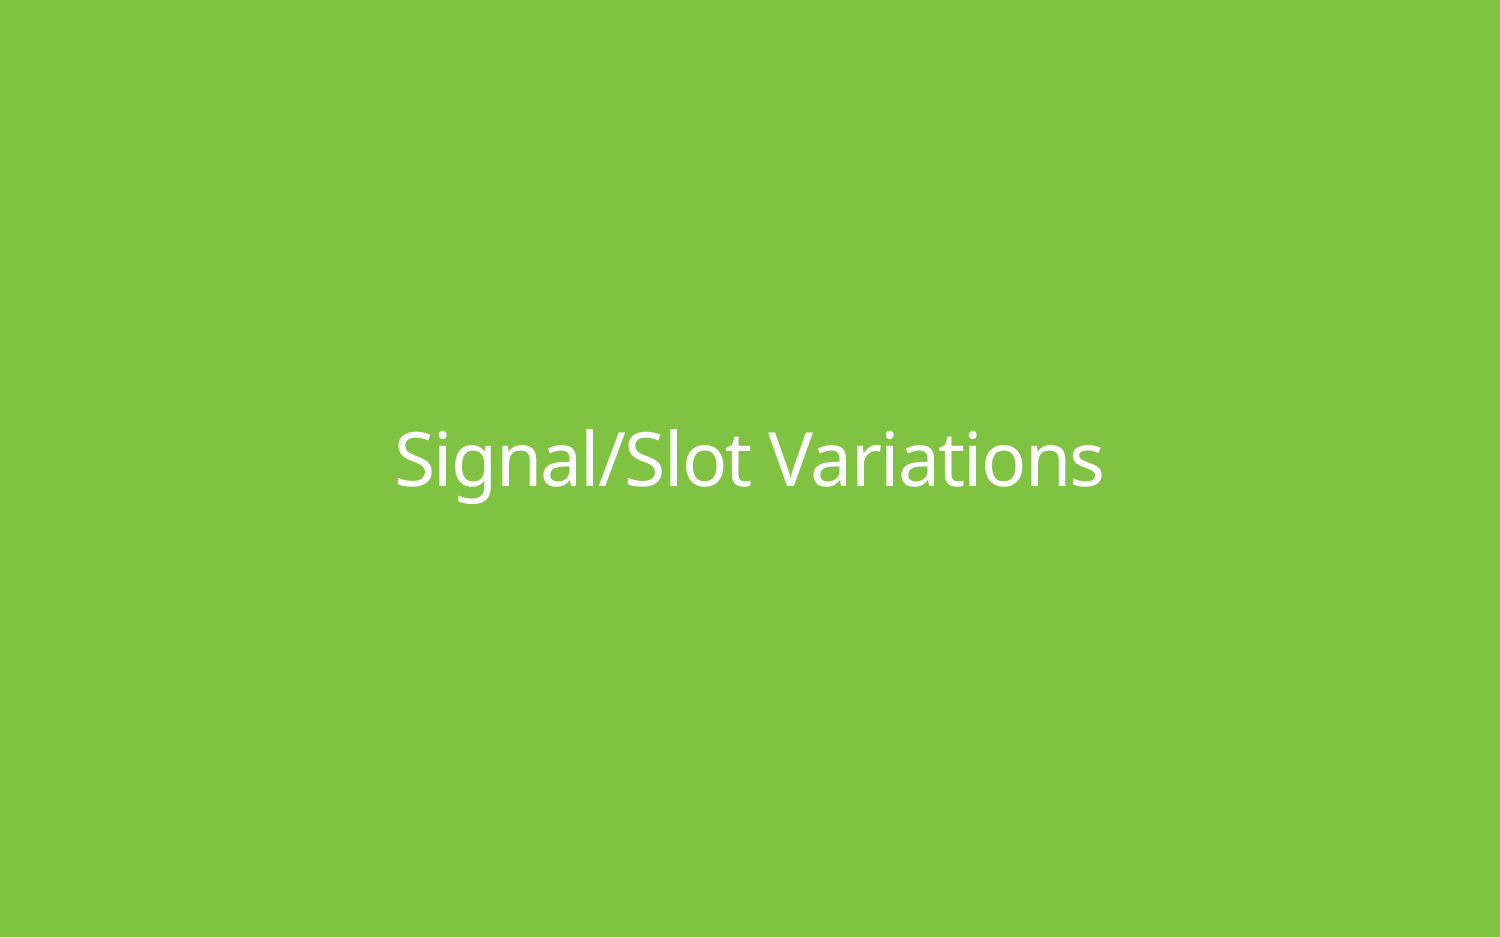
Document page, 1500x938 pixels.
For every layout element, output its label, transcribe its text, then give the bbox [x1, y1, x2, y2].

title Signal/Slot Variations [39, 405, 1461, 502]
